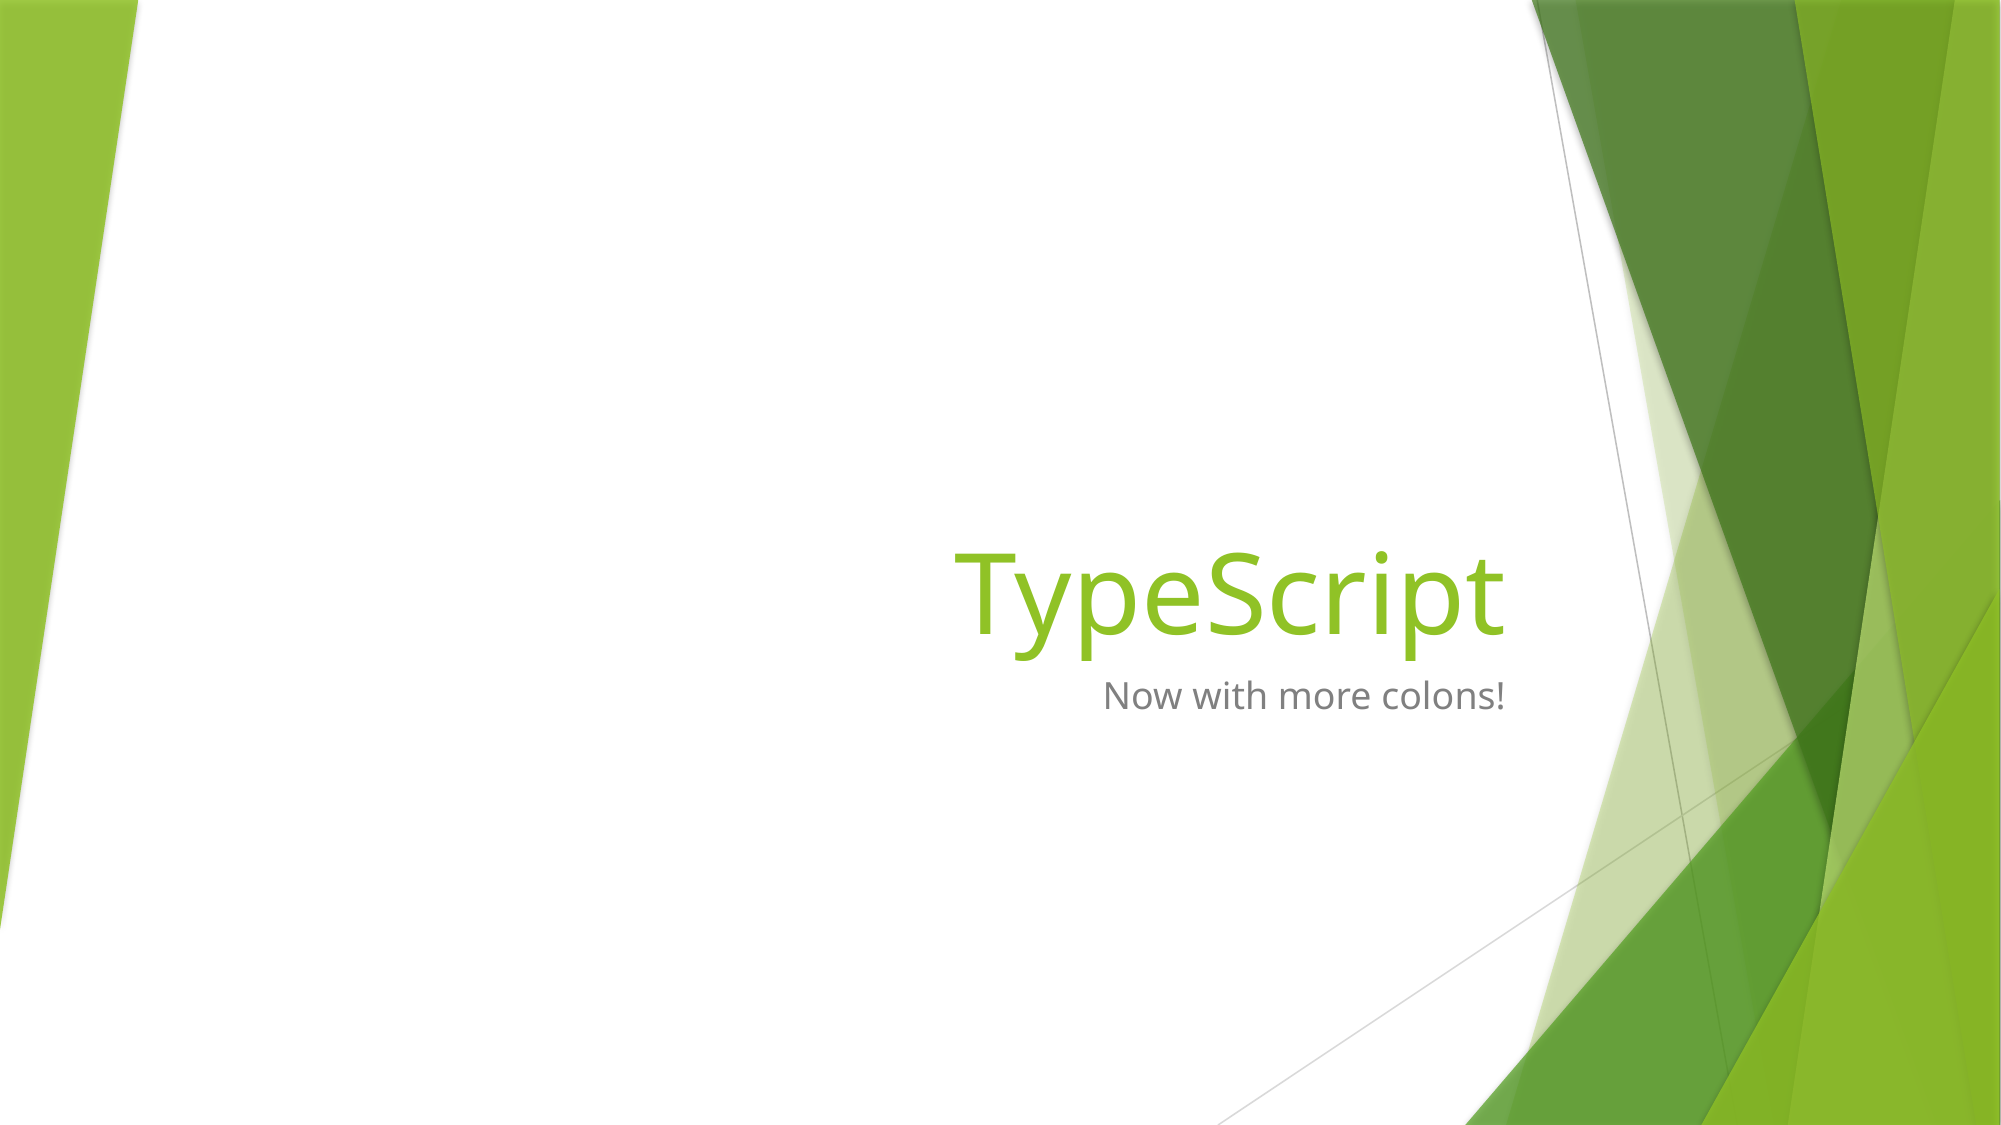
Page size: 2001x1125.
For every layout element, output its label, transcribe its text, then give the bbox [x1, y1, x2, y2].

subtitle Now with more colons! [247, 664, 1522, 845]
title TypeScript [247, 394, 1522, 664]
